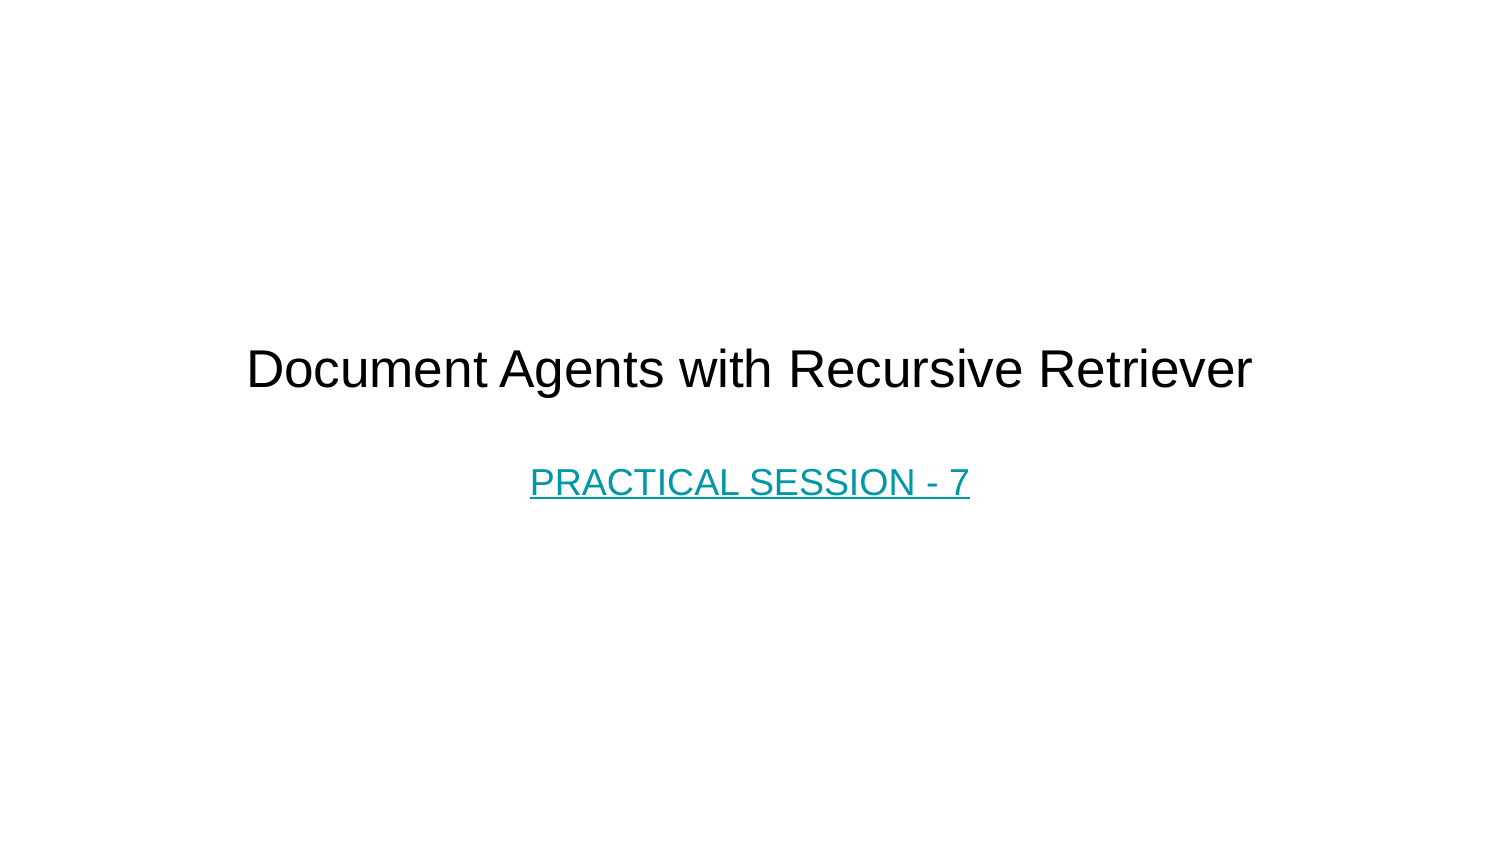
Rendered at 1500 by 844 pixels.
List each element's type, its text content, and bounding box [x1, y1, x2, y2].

list PRACTICAL SESSION - 7 [51, 435, 1449, 543]
title Document Agents with Recursive Retriever [51, 319, 1449, 414]
